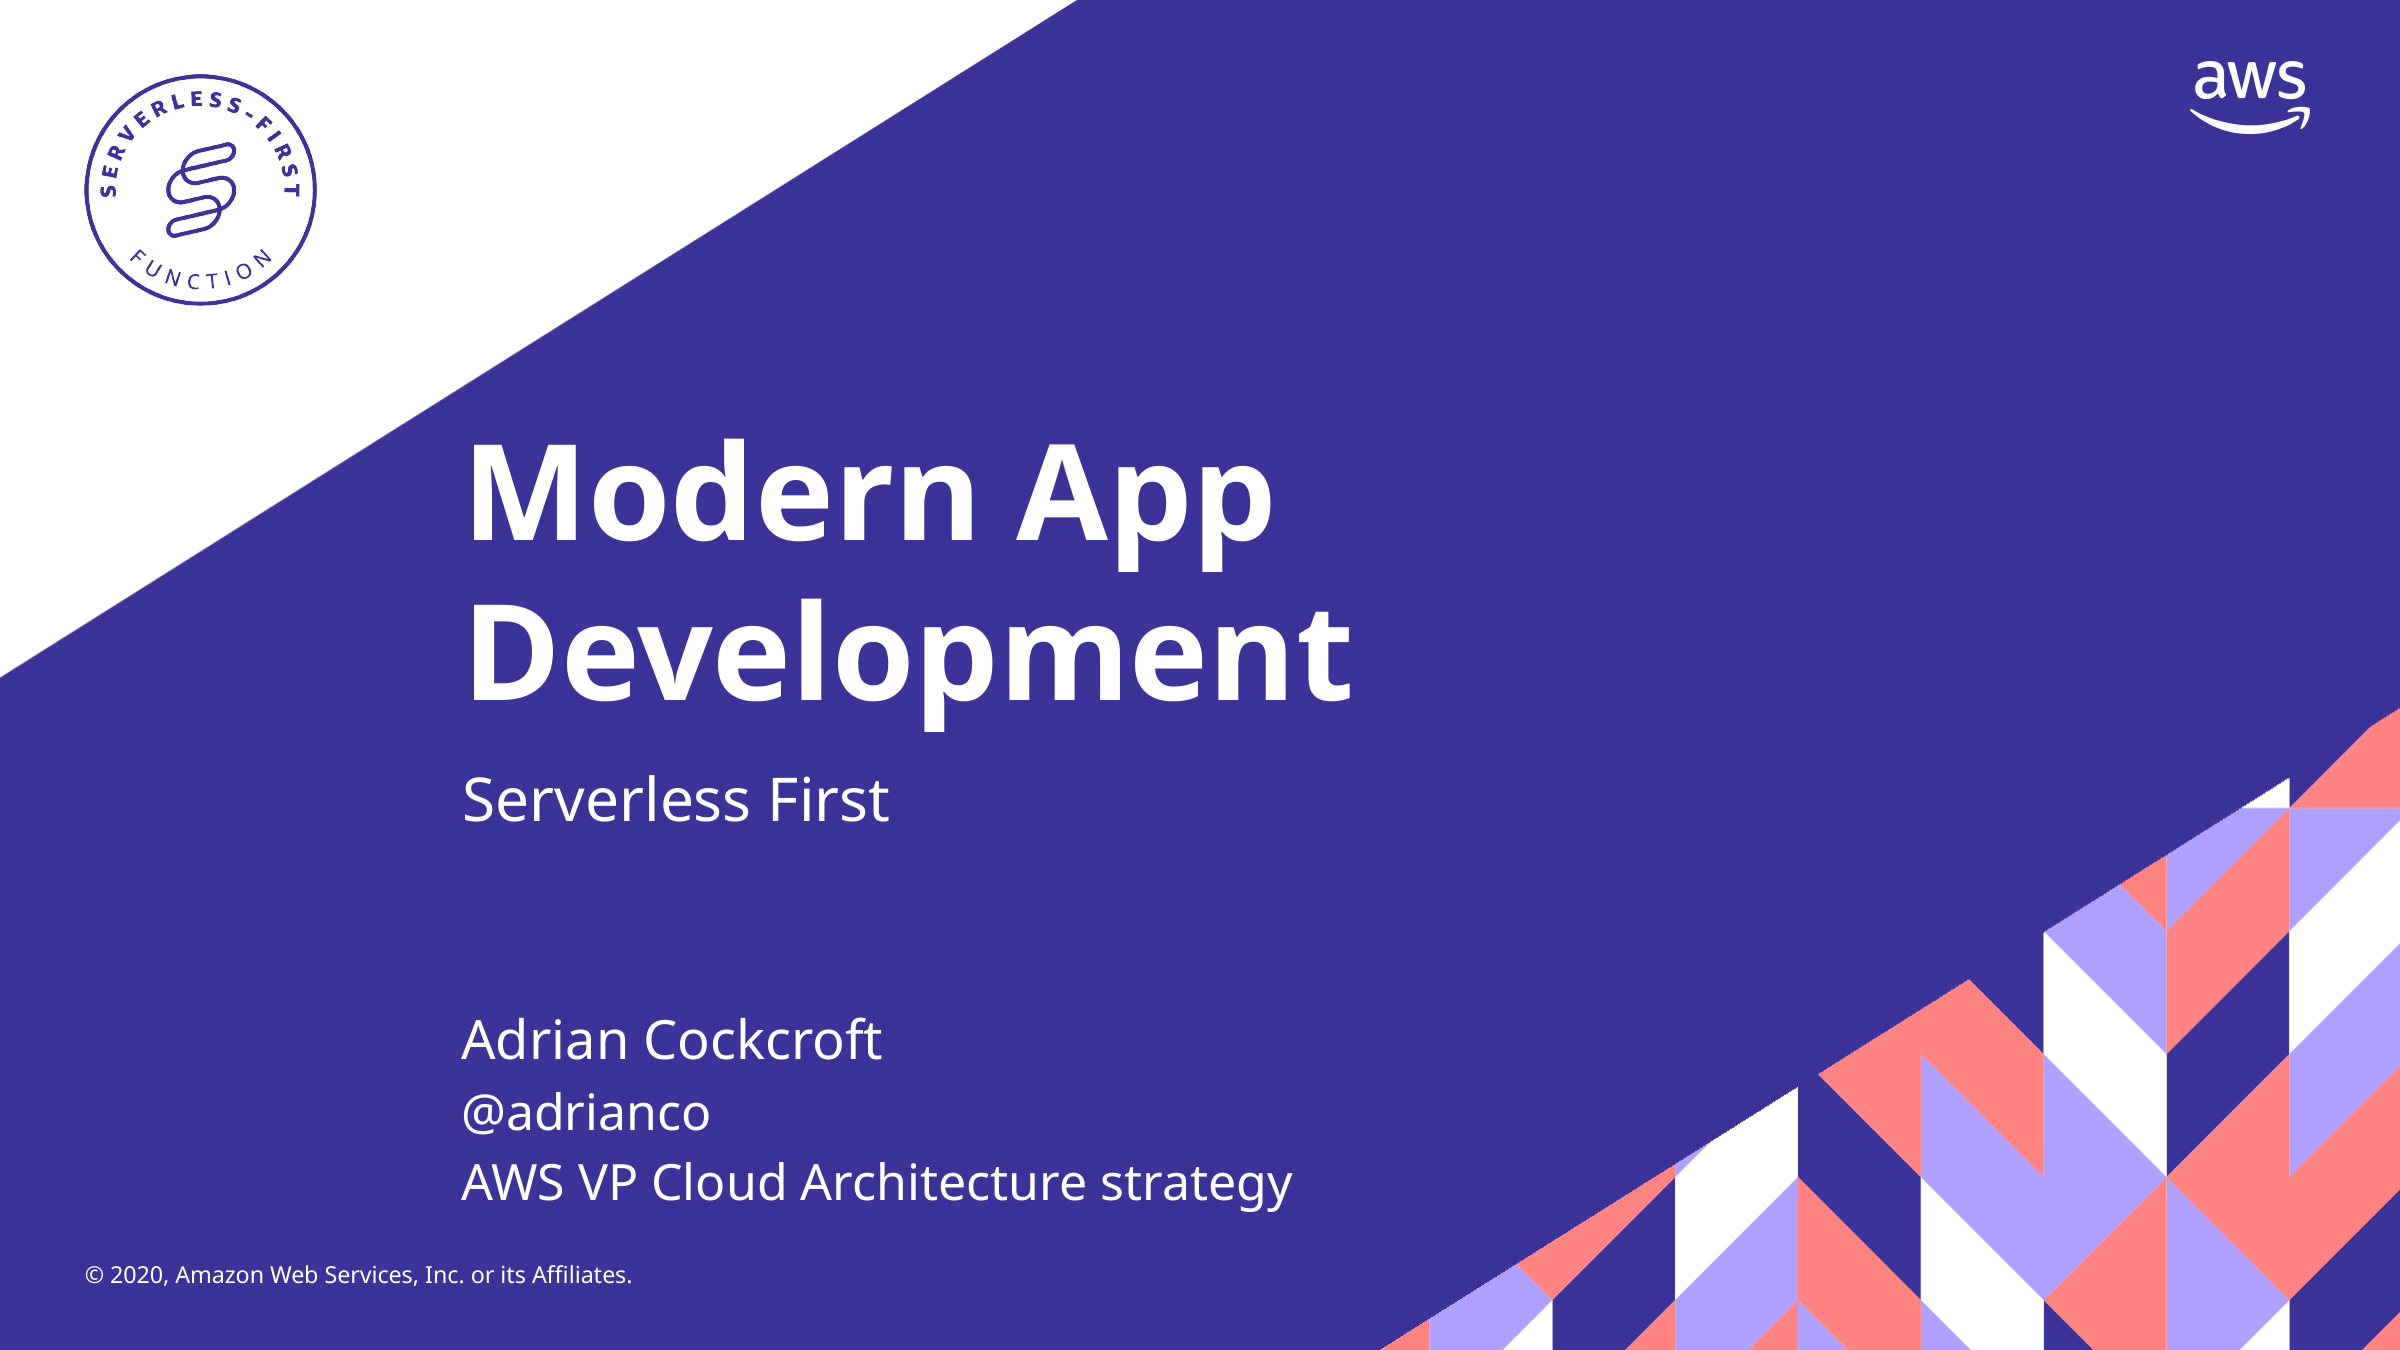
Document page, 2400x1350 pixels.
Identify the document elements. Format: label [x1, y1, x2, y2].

list [447, 399, 1850, 704]
picture [0, 0, 2400, 1350]
list [447, 753, 2034, 956]
list [446, 997, 1413, 1162]
